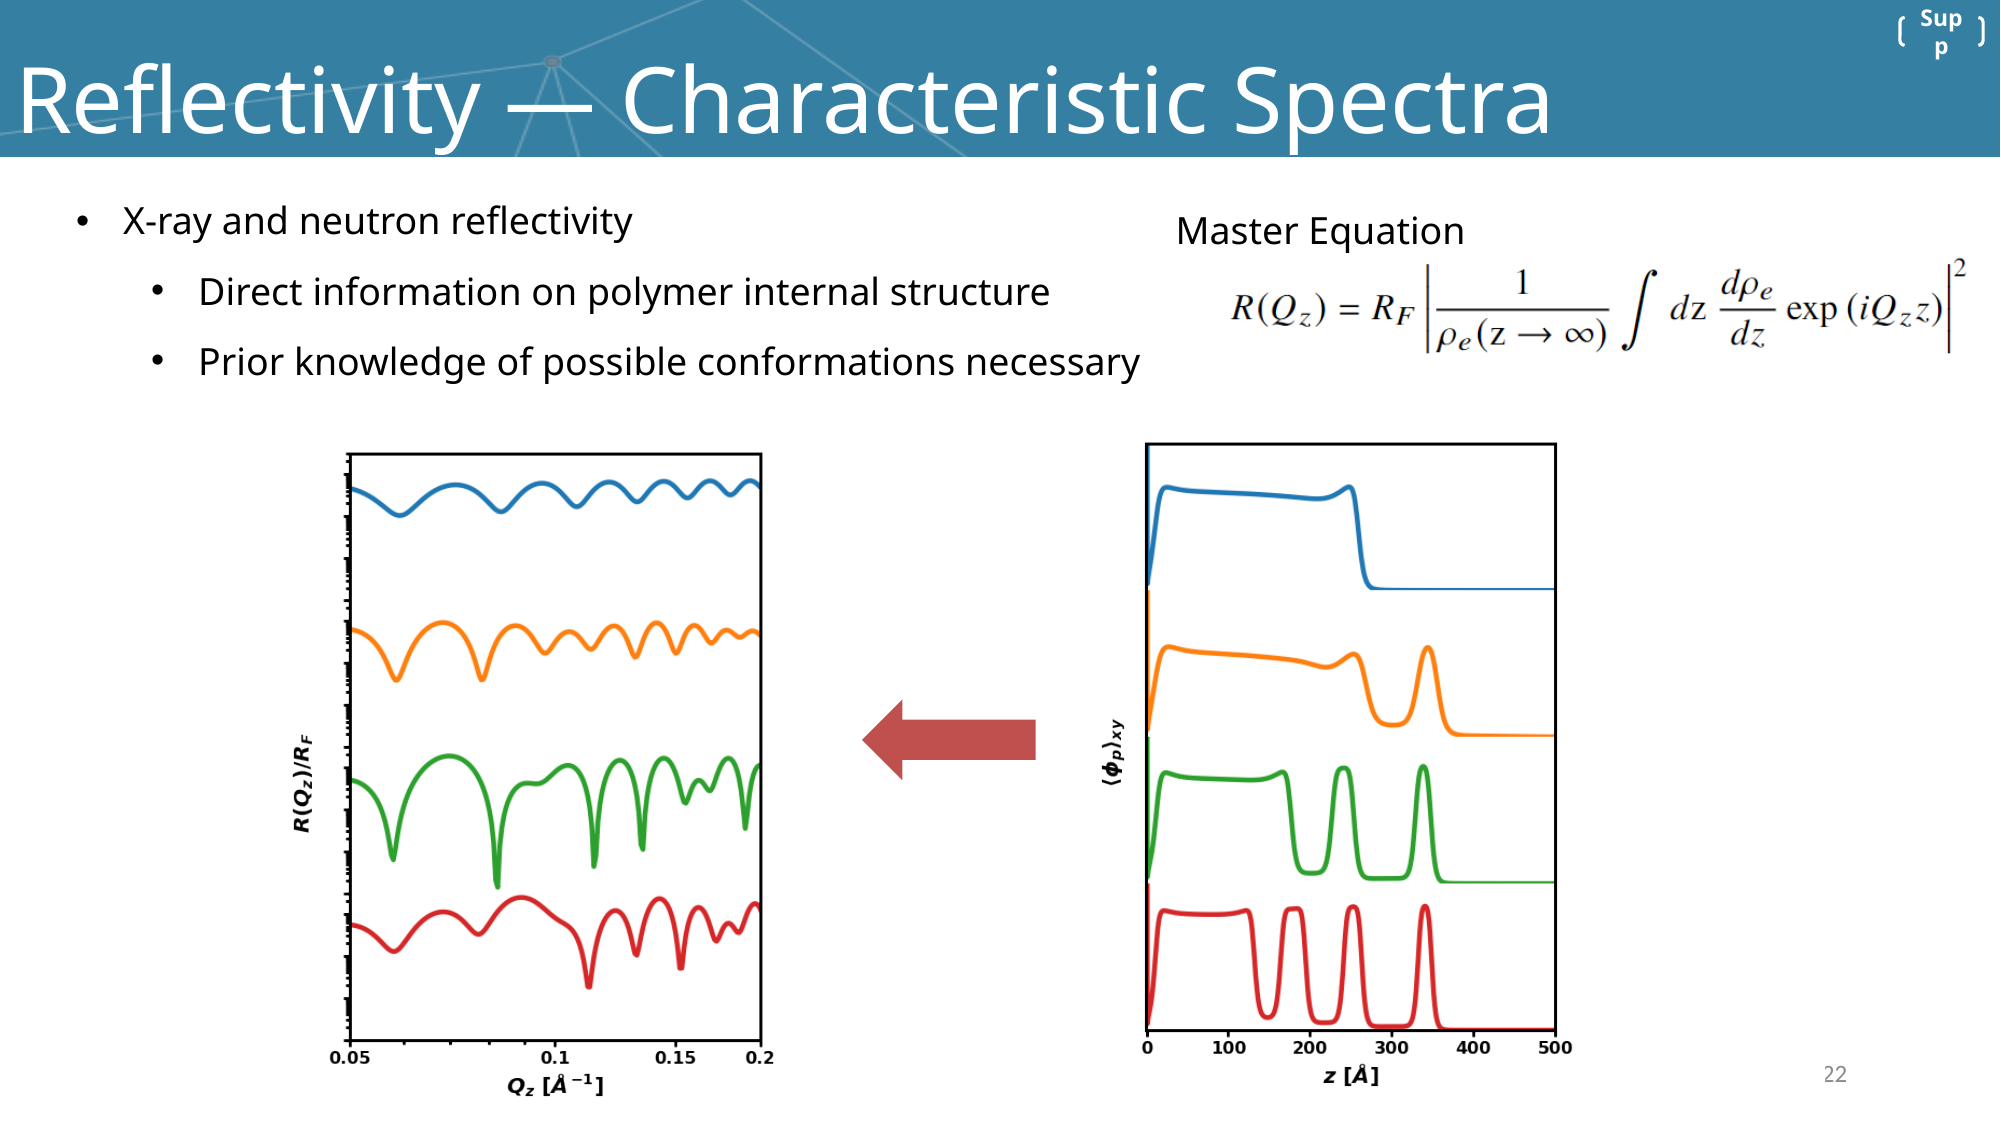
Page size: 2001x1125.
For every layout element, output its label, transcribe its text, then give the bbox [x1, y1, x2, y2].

slide_number 22 [1826, 1042, 1863, 1103]
text_box X-ray and neutron reflectivity Direct information on polymer internal structure Prior knowledge of possible conformations necessary [61, 190, 1202, 390]
title Reflectivity — Characteristic Spectra [0, 22, 1725, 154]
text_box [1169, 199, 1970, 382]
text_box [860, 697, 1037, 783]
text_box [110, 513, 1826, 1116]
picture [149, 447, 852, 1106]
picture [1076, 437, 1826, 1096]
